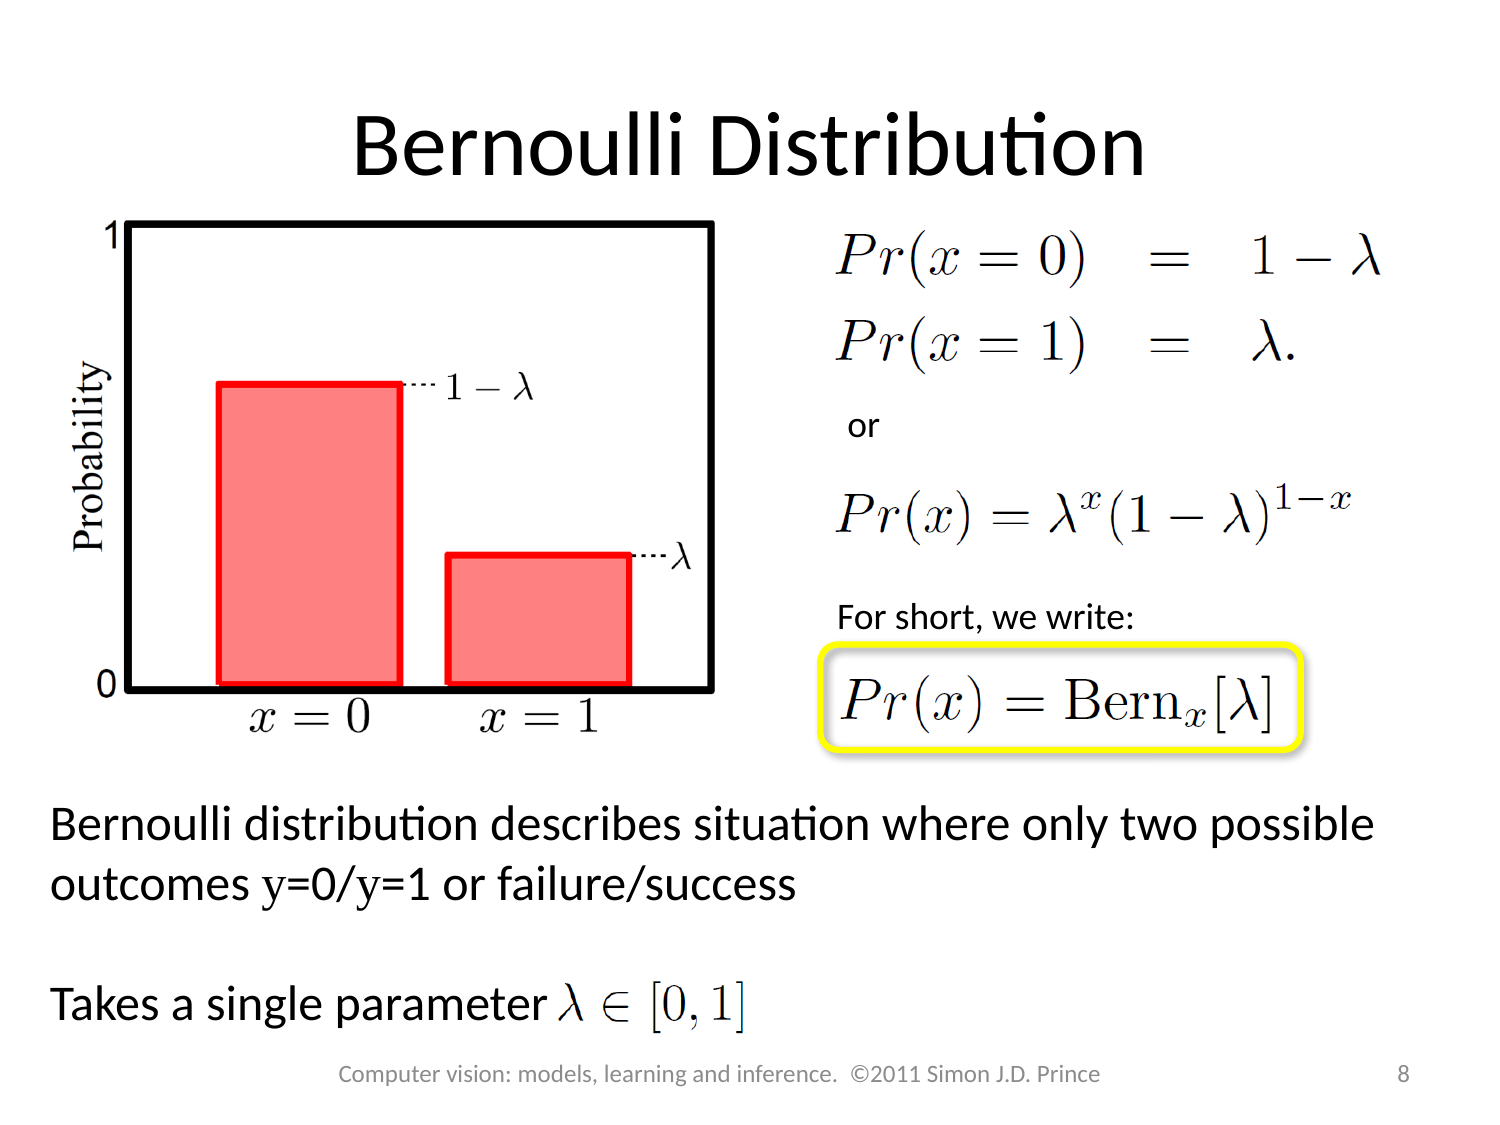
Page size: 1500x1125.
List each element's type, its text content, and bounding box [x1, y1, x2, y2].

picture [832, 655, 1276, 754]
picture [41, 160, 775, 787]
footer Computer vision: models, learning and inference. ©2011 Simon J.D. Prince [301, 1042, 1140, 1103]
title Bernoulli Distribution [75, 45, 1425, 233]
text_box [818, 642, 1303, 753]
picture [832, 462, 1356, 550]
picture [550, 970, 762, 1039]
text_box For short, we write: [822, 584, 1151, 644]
picture [802, 207, 1424, 406]
slide_number 8 [1140, 1042, 1425, 1103]
text_box Bernoulli distribution describes situation where only two possible outcomes y=0/y=1 or failure/success Takes a single parameter [35, 783, 1477, 1039]
text_box or [832, 414, 895, 453]
